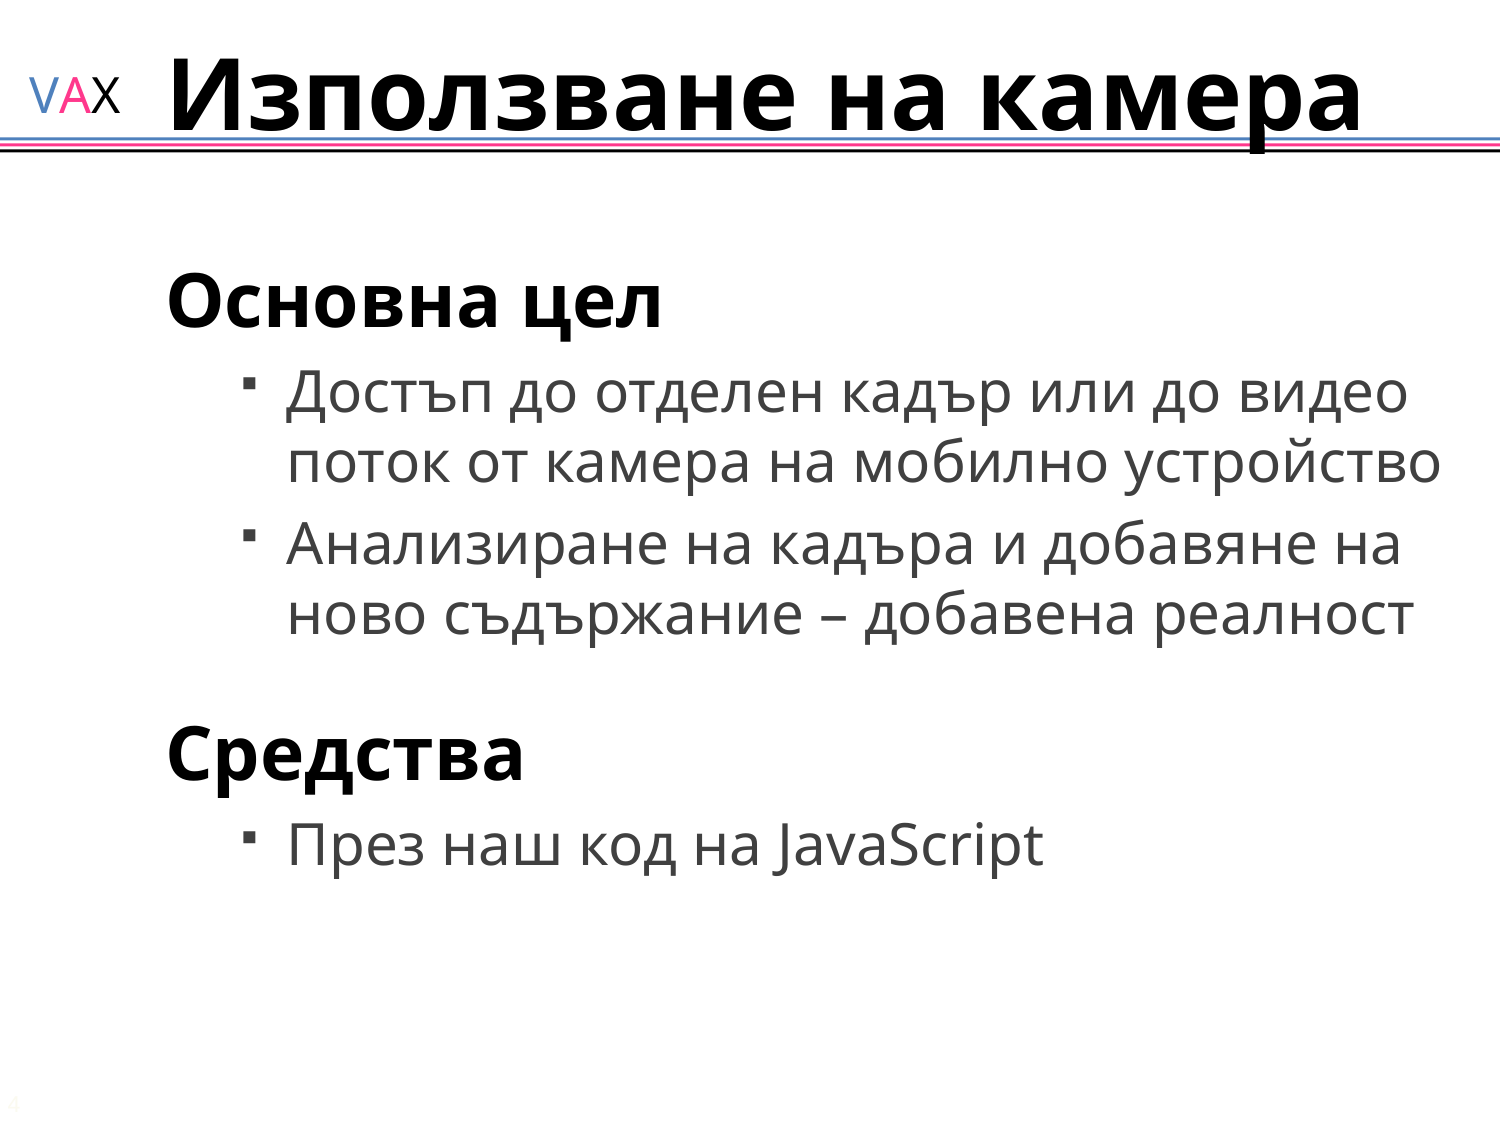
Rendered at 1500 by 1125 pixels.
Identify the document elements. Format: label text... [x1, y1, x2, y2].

title Използване на камера [0, 37, 1500, 144]
list Основна цел Достъп до отделен кадър или до видео поток от камера на мобилно устройство Анализиране на кадъра и добавяне на ново съдържание – добавена реалност Средства През наш код на JavaScript [150, 200, 1488, 1113]
